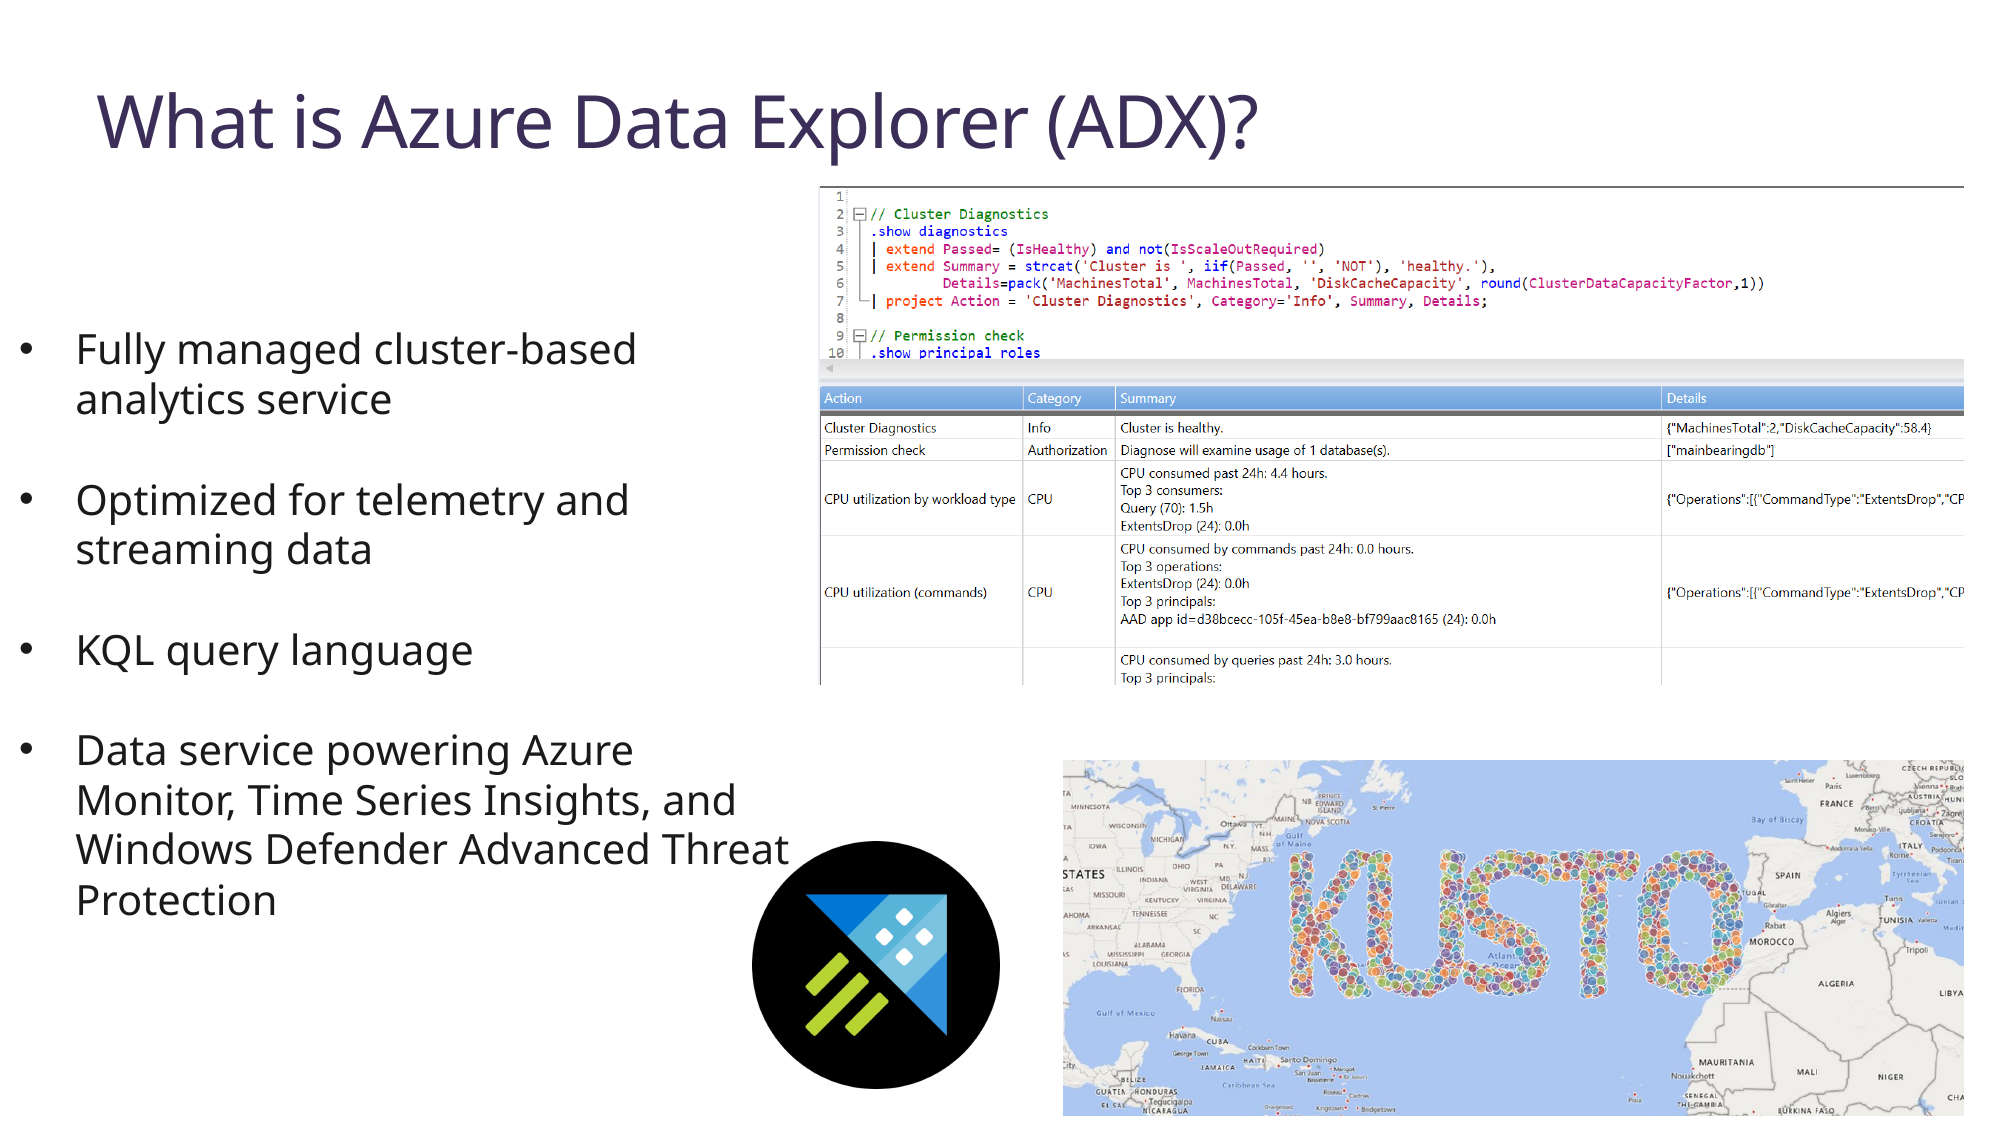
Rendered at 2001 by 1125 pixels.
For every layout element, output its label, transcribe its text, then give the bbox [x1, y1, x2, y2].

title What is Azure Data Explorer (ADX)? [96, 75, 1904, 166]
picture [1063, 760, 1964, 1116]
picture [818, 186, 1964, 685]
picture [752, 841, 1001, 1090]
text_box Fully managed cluster-based analytics service Optimized for telemetry and streaming data KQL query language Data service powering Azure Monitor, Time Series Insights, and Windows Defender Advanced Threat Protection [19, 323, 802, 924]
